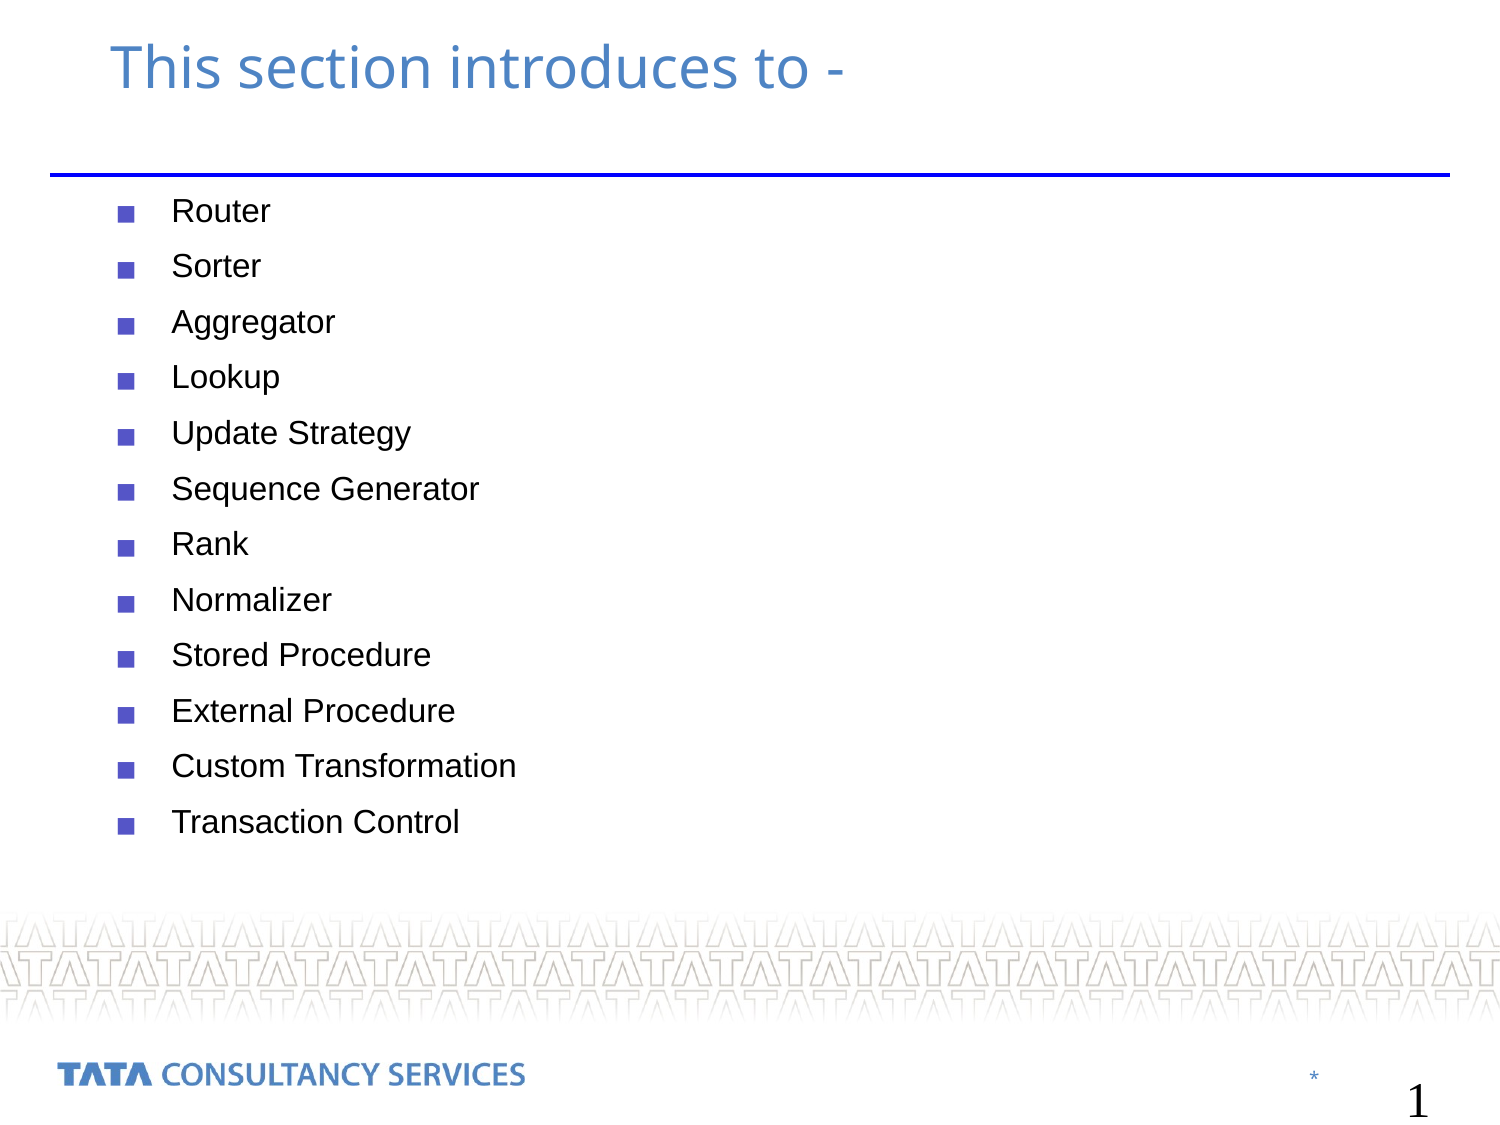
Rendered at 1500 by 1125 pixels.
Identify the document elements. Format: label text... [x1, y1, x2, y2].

picture [1412, 908, 1500, 1030]
slide_number ‹#› [1390, 1059, 1454, 1104]
title This section introduces to - [95, 22, 1456, 166]
picture [57, 1062, 525, 1086]
picture [0, 908, 99, 1030]
text_box Router Sorter Aggregator Lookup Update Strategy Sequence Generator Rank Normalizer Stored Procedure External Procedure Custom Transformation Transaction Control [99, 187, 1412, 1050]
